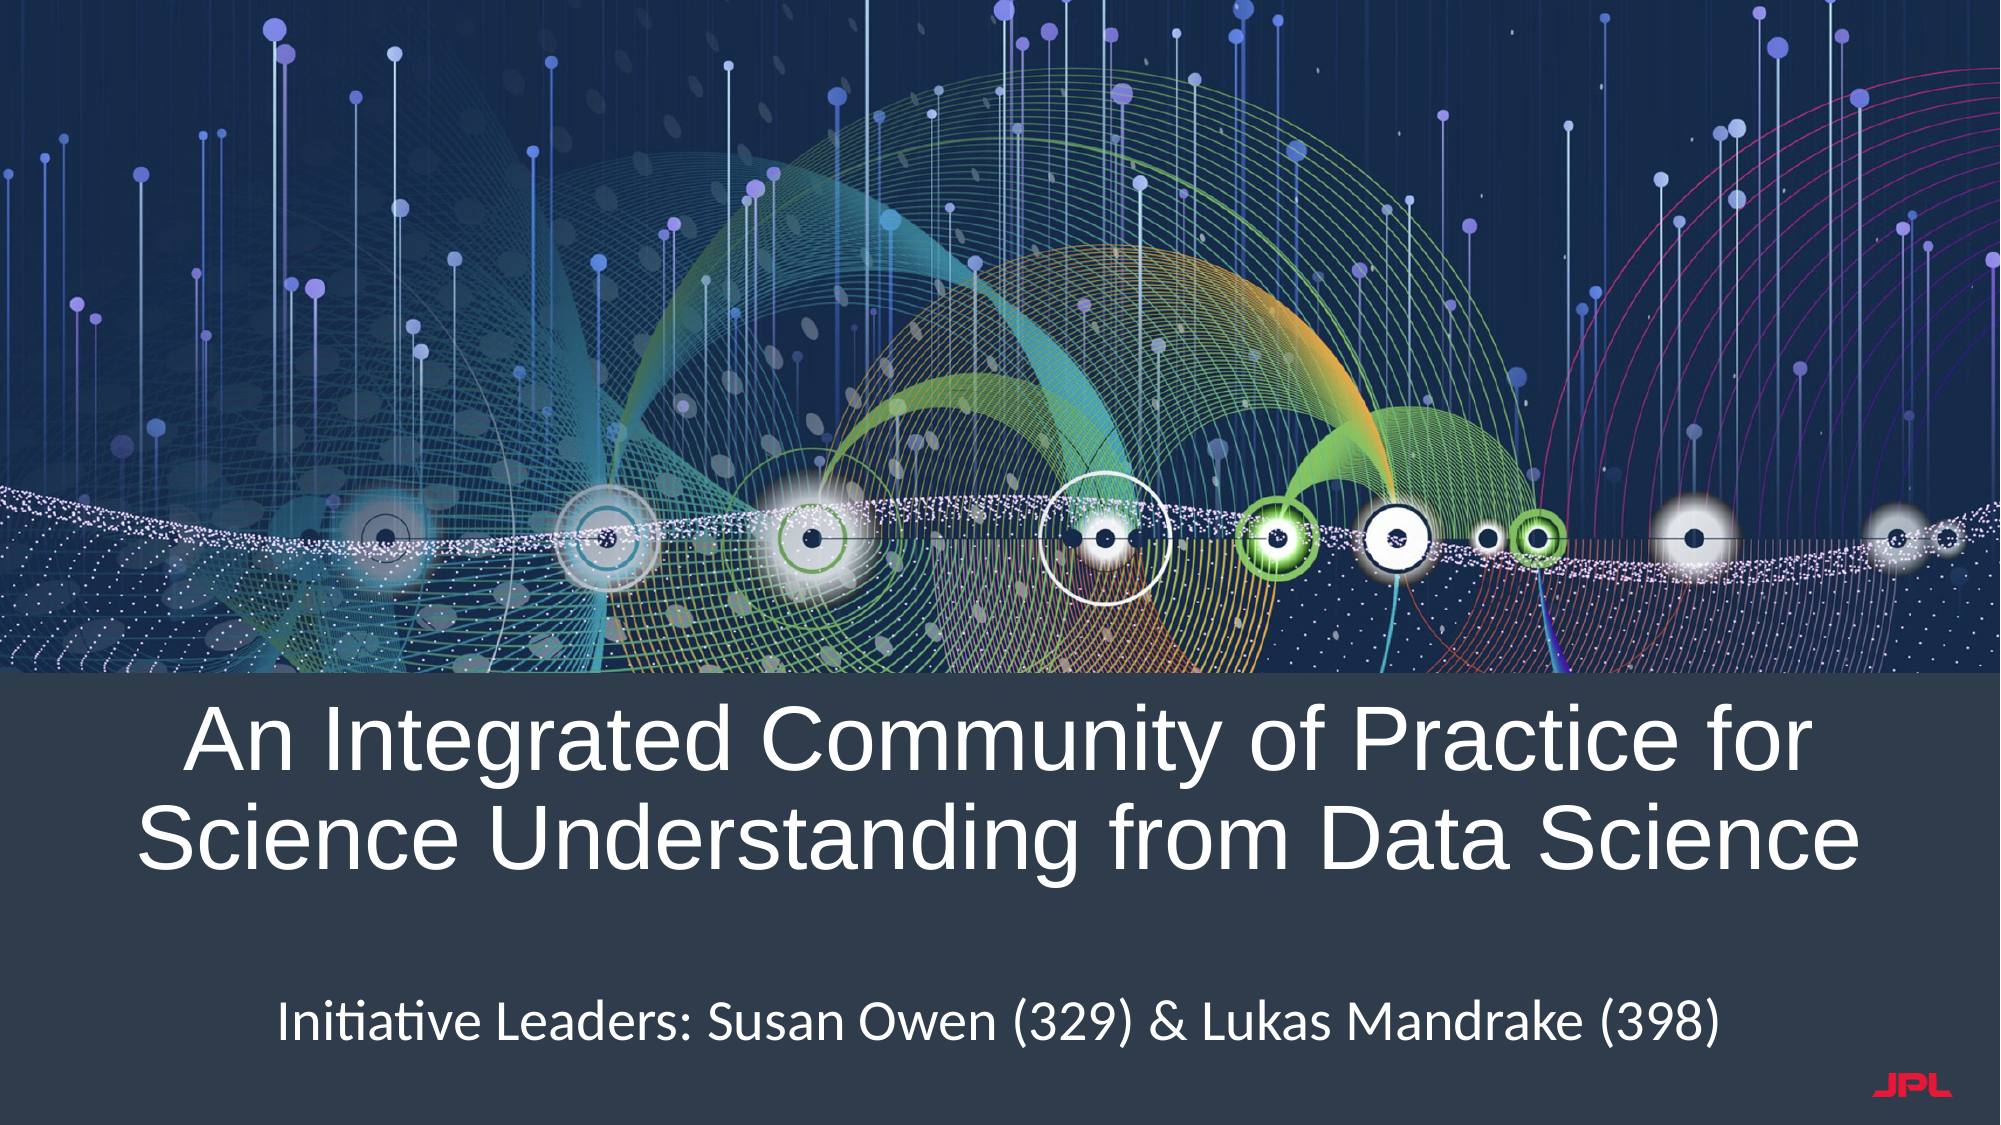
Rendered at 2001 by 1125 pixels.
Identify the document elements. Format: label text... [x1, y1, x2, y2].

picture [0, 0, 2000, 673]
text_box Initiative Leaders: Susan Owen (329) & Lukas Mandrake (398) [262, 974, 1738, 1060]
title An Integrated Community of Practice for Science Understanding from Data Science [47, 673, 1953, 1018]
picture [1872, 1073, 1953, 1097]
